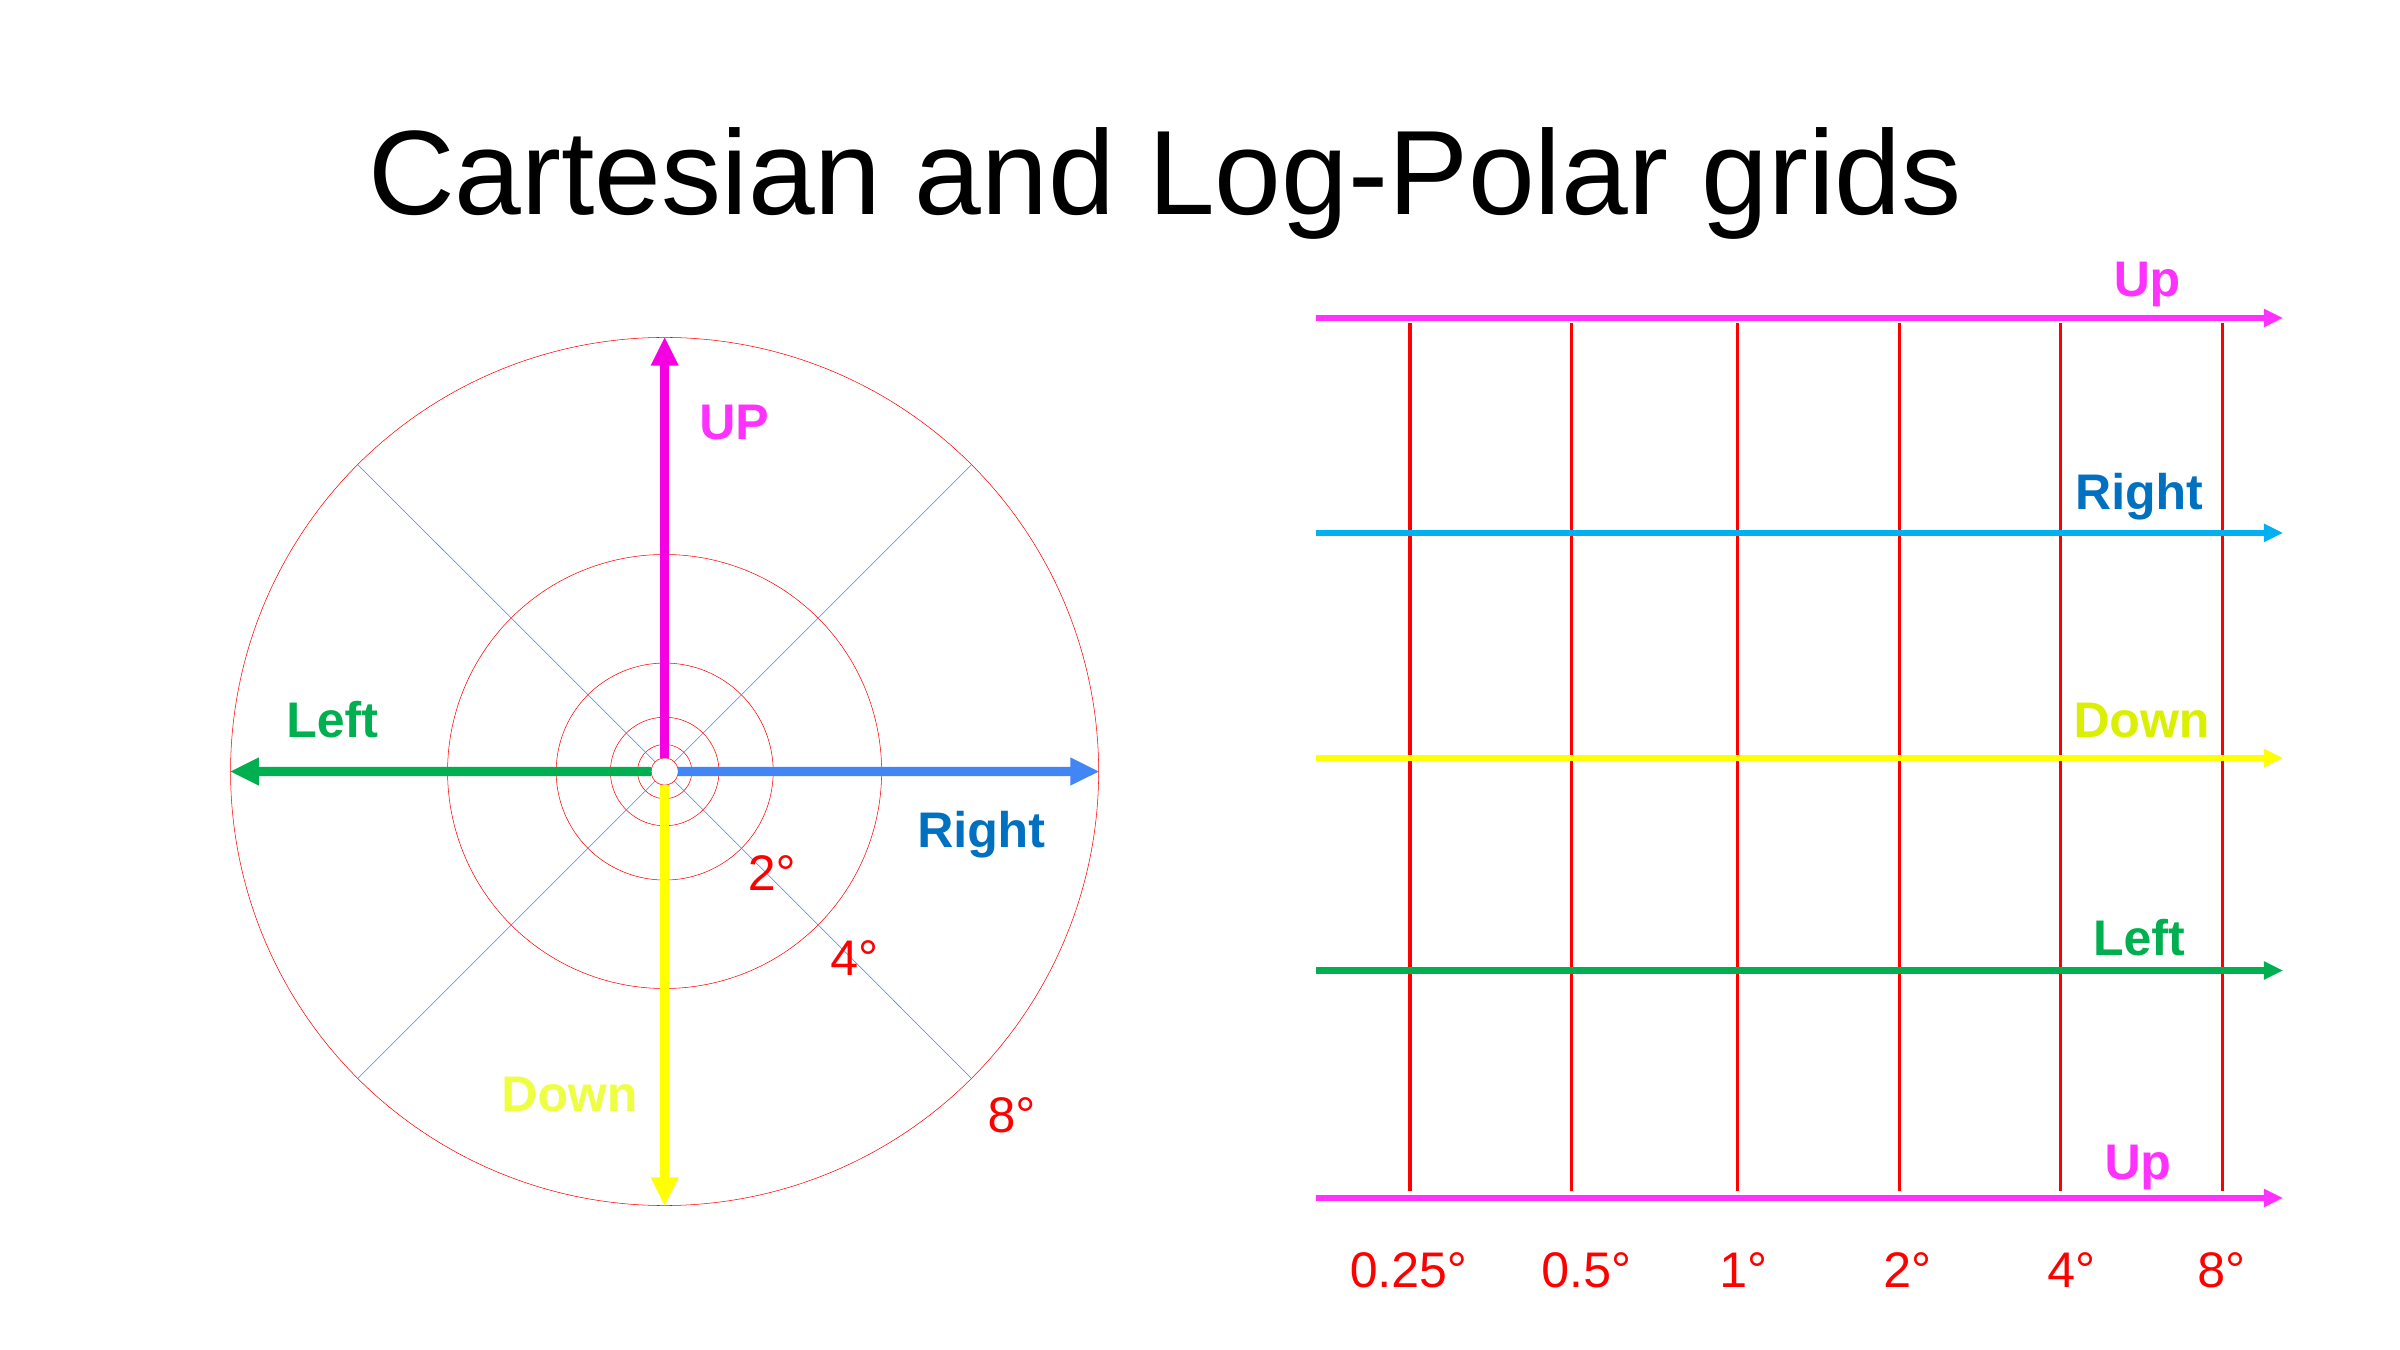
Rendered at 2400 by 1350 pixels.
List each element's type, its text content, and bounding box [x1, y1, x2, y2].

text_box Up [2062, 238, 2232, 314]
text_box Cartesian and Log-Polar grids [353, 87, 2001, 246]
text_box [230, 337, 1099, 1206]
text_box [1315, 317, 2283, 1199]
text_box 0.25° 0.5° 1° 2° 4° 8° [1335, 1229, 2302, 1305]
